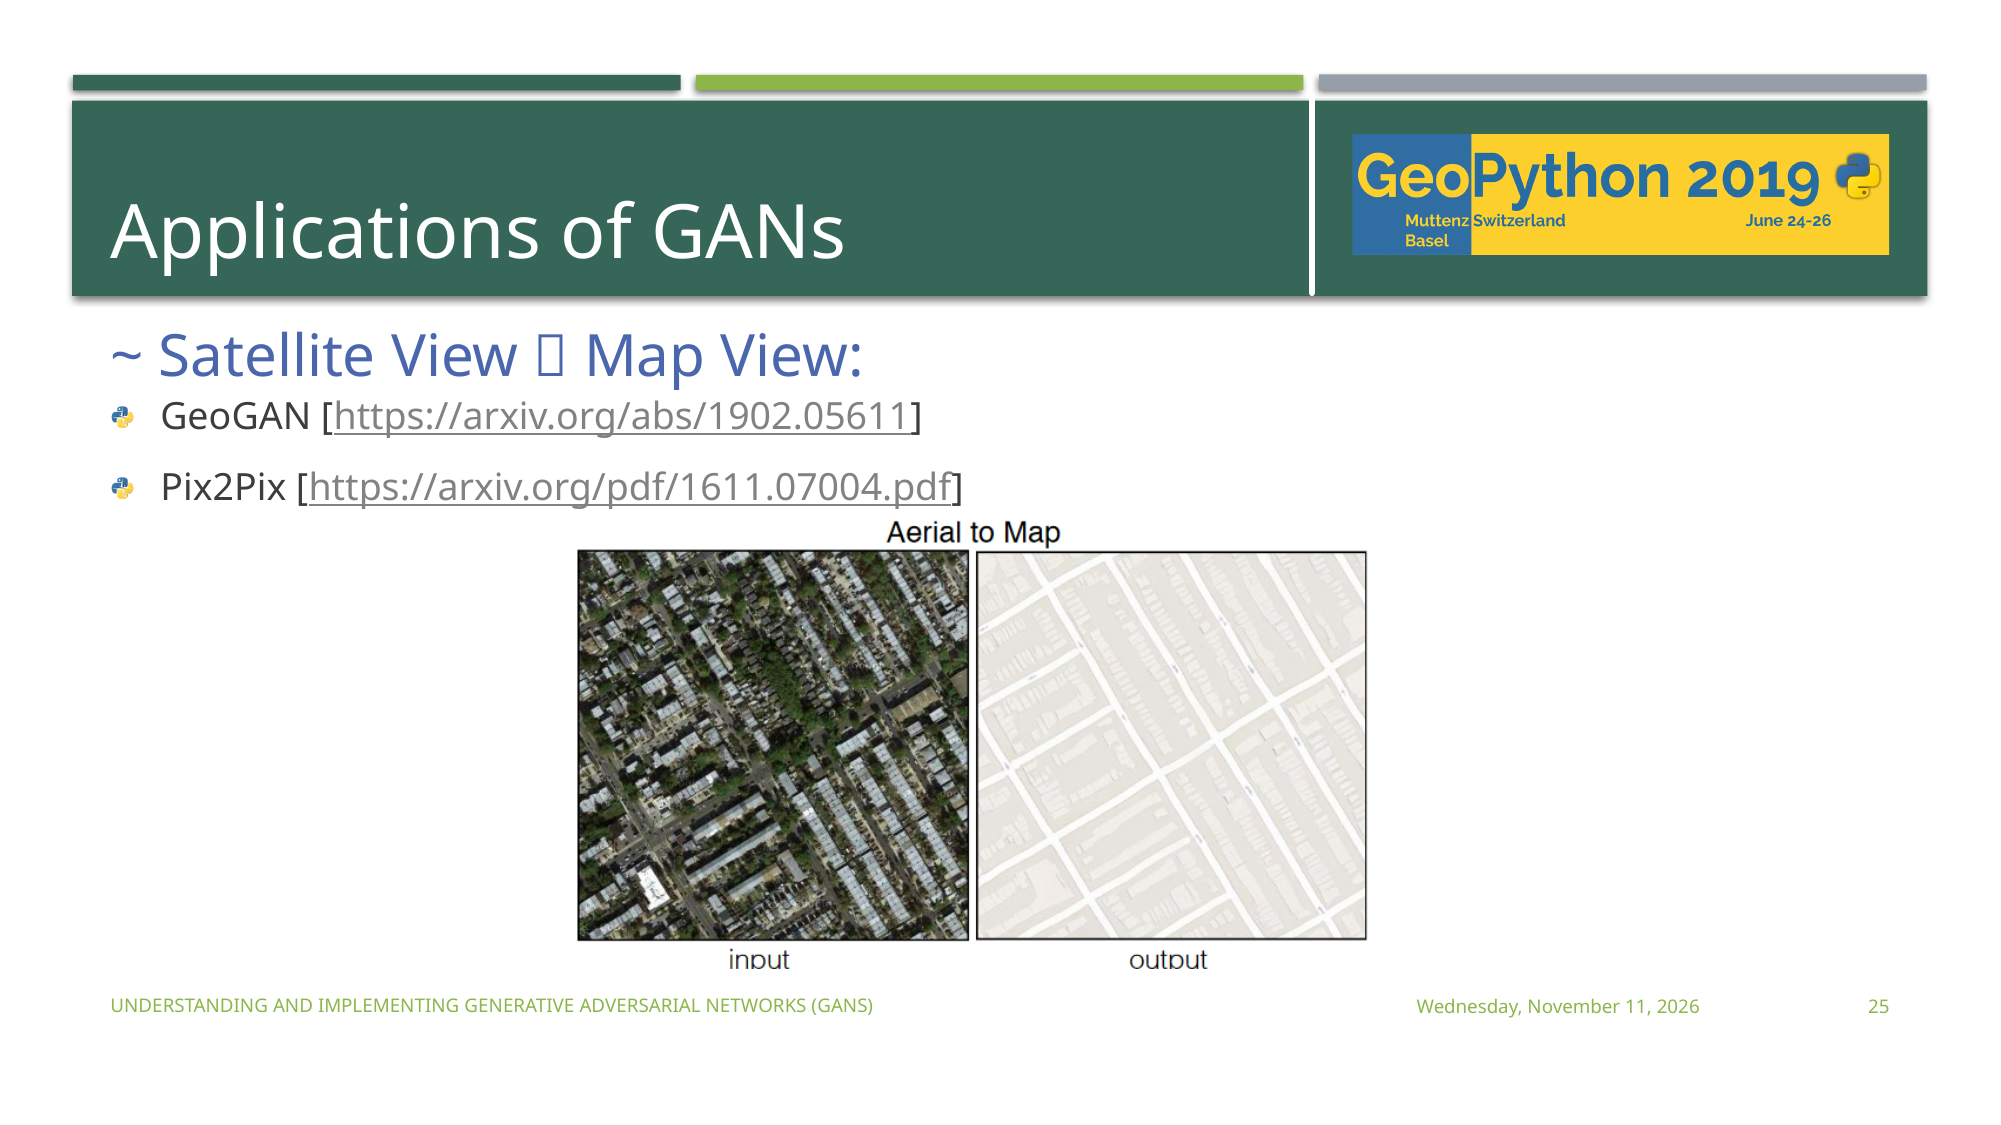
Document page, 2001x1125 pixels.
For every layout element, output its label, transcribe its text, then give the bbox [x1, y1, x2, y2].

slide_number 25 [1732, 977, 1905, 1037]
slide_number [1247, 977, 1715, 1037]
title Applications of GANs [1319, 115, 1905, 228]
text_box ~ Satellite View  Map View: [95, 228, 1905, 357]
picture [1351, 133, 1890, 256]
title Applications of GANs [95, 115, 1305, 228]
list GeoGAN [https://arxiv.org/abs/1902.05611] Pix2Pix [https://arxiv.org/pdf/1611.07004.pdf] [95, 357, 1905, 962]
footer Understanding and Implementing Generative adversarial networks (gans) [95, 976, 1230, 1037]
picture [567, 508, 1377, 992]
